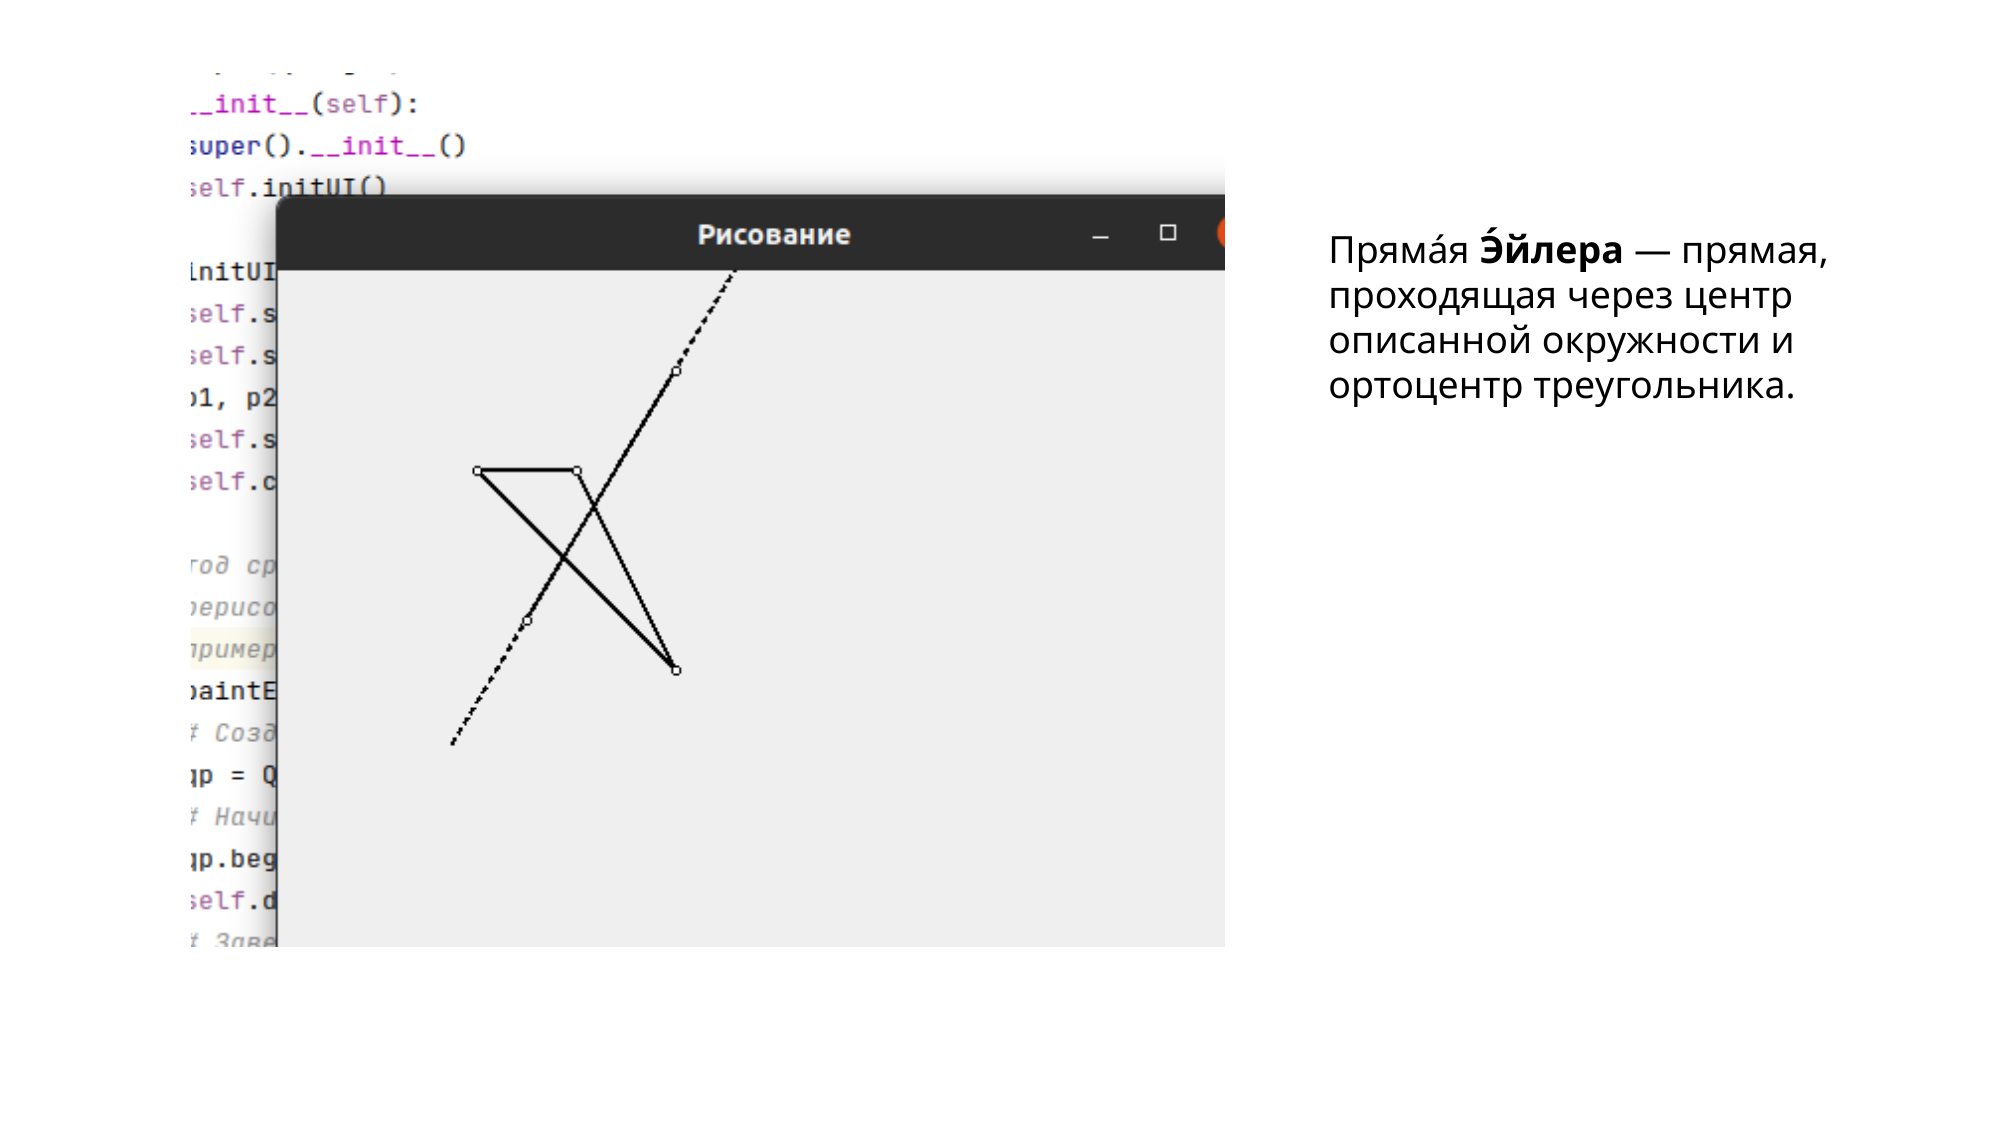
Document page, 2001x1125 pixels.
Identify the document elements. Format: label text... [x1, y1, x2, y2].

text_box Пряма́я Э́йлера — прямая, проходящая через центр описанной окружности и ортоцентр треугольника. [1313, 218, 1878, 413]
picture [190, 73, 1226, 947]
